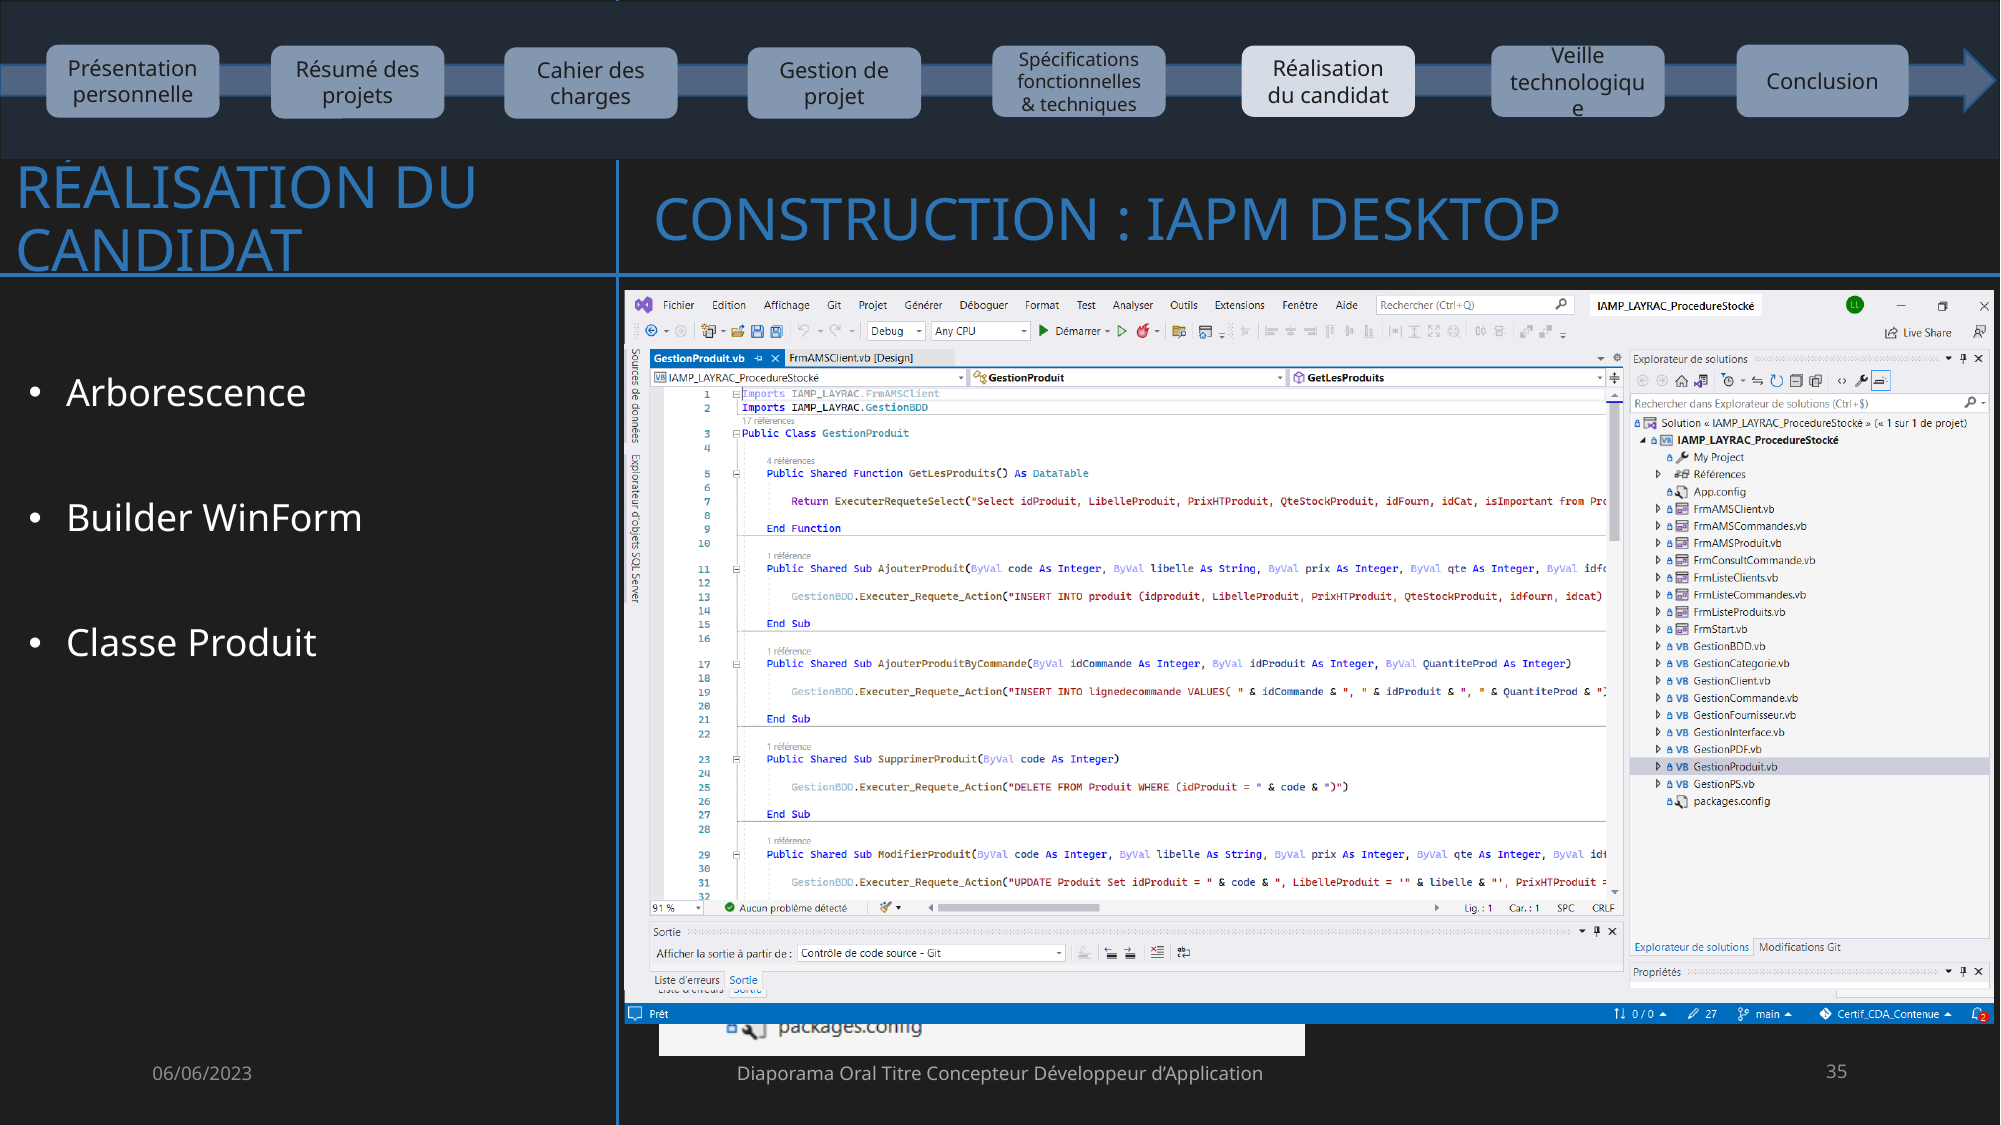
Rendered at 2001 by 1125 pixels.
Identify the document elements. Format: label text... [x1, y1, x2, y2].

title Réalisation du candidat [15, 160, 647, 292]
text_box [0, 1, 2000, 160]
picture [624, 290, 1994, 1056]
text_box Builder WinForm [28, 491, 556, 552]
text_box Arborescence [28, 366, 556, 427]
footer Diaporama Oral Titre Concepteur Développeur d’Application [662, 1042, 1338, 1103]
text_box Construction : IAPM Desktop [653, 179, 1985, 261]
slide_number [137, 1042, 588, 1103]
slide_number 35 [1412, 1042, 1863, 1103]
text_box Classe Produit [28, 616, 556, 677]
